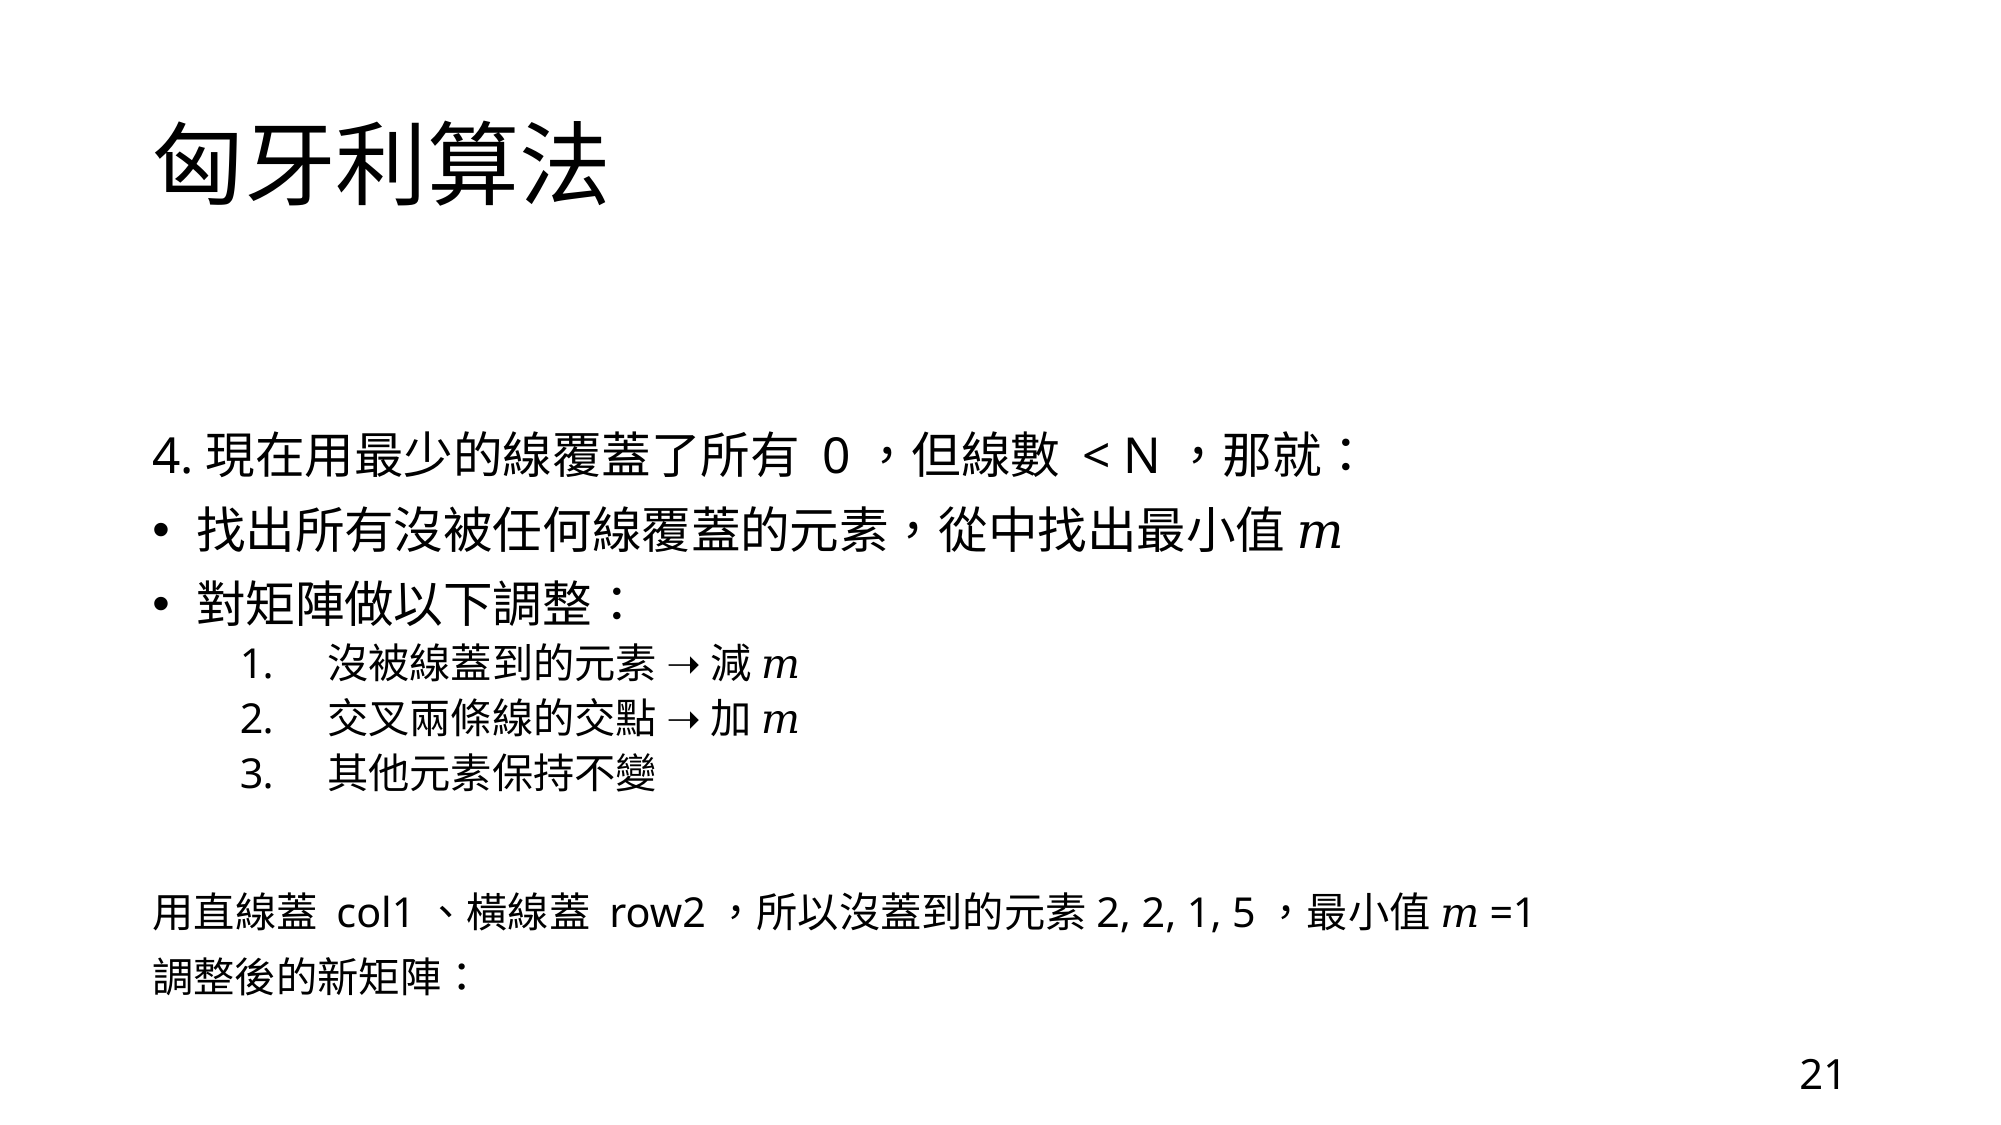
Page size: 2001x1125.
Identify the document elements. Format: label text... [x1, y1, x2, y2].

title 匈牙利算法 [137, 59, 1863, 278]
slide_number 21 [1412, 1042, 1863, 1103]
